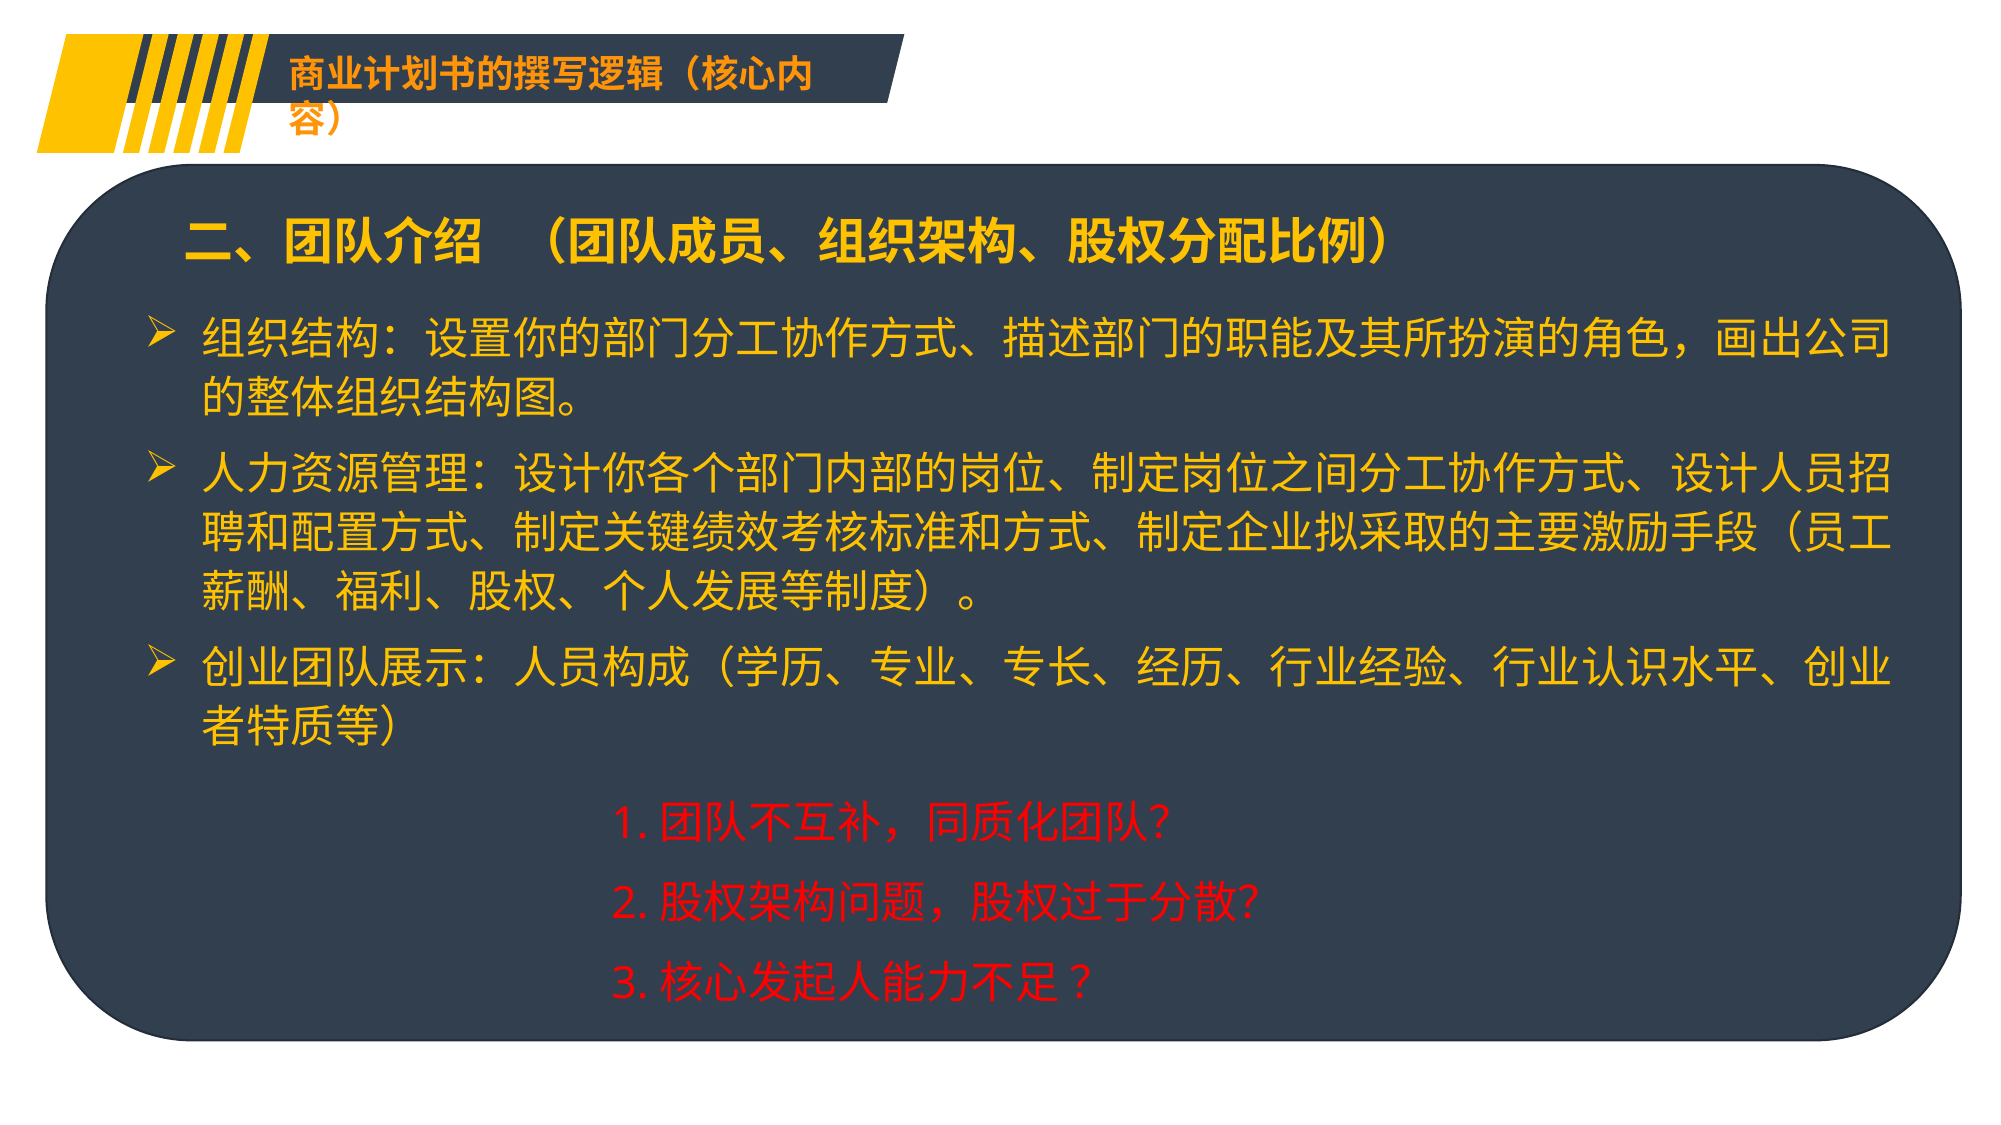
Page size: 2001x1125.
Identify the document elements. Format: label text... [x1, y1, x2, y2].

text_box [36, 34, 905, 153]
text_box 组织结构：设置你的部门分工协作方式、描述部门的职能及其所扮演的角色，画出公司的整体组织结构图。 人力资源管理：设计你各个部门内部的岗位、制定岗位之间分工协作方式、设计人员招聘和配置方式、制定关键绩效考核标准和方式、制定企业拟采取的主要激励手段（员工薪酬、福利、股权、个人发展等制度）。 创业团队展示：人员构成（学历、专业、专长、经历、行业经验、行业认识水平、创业者特质等） [90, 297, 1918, 759]
text_box [45, 163, 1962, 1042]
text_box 1.团队不互补，同质化团队？ 2.股权架构问题，股权过于分散？ 3.核心发起人能力不足 ？ [596, 759, 1297, 1015]
text_box 二、团队介绍 （团队成员、组织架构、股权分配比例） [168, 201, 2000, 277]
